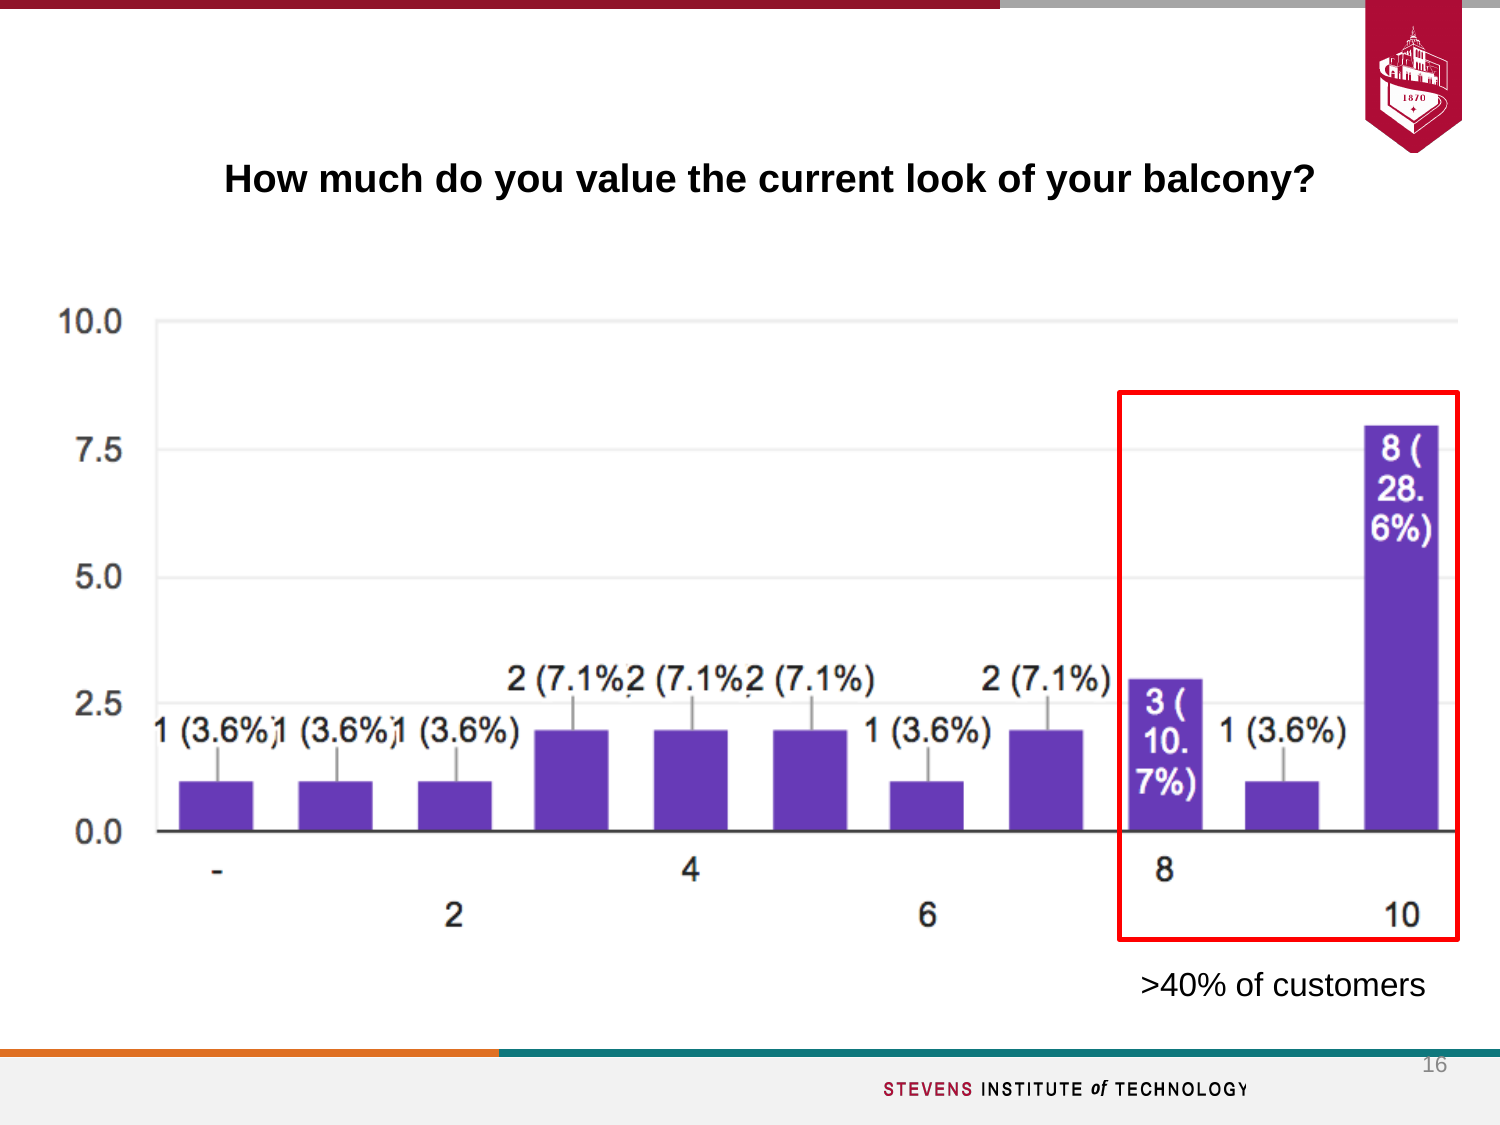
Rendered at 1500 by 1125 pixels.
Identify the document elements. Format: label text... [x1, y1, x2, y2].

text_box >40% of customers [1125, 948, 1500, 988]
slide_number 16 [1389, 1019, 1480, 1106]
picture [1365, 0, 1462, 113]
picture [25, 238, 1458, 949]
title How much do you value the current look of your balcony? [72, 113, 1470, 239]
picture [884, 1080, 1246, 1096]
